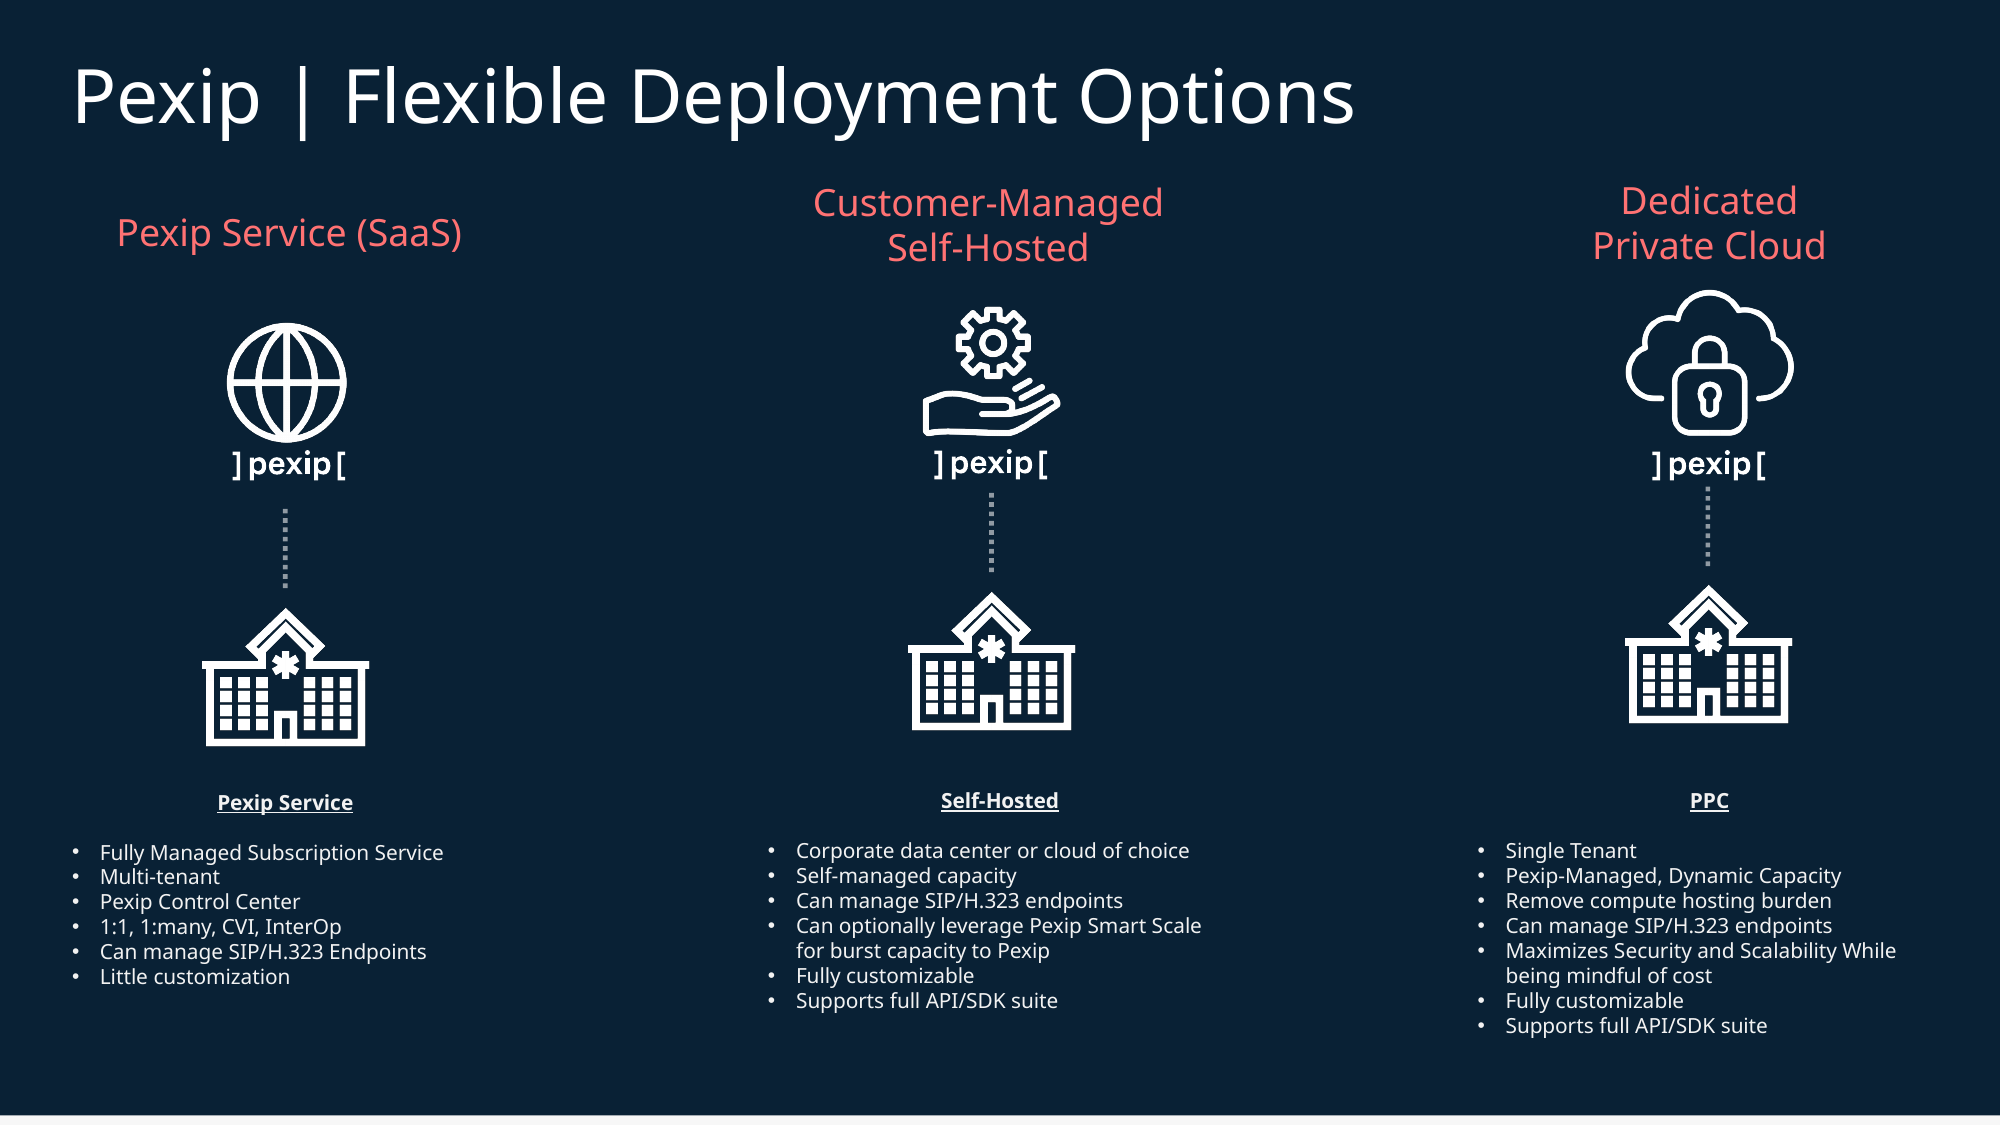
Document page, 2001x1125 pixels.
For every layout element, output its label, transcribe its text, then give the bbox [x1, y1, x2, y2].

picture [190, 585, 381, 776]
text_box Pexip | Flexible Deployment Options [56, 40, 1562, 132]
picture [211, 307, 362, 482]
text_box Customer-Managed Self-Hosted [812, 178, 1165, 269]
text_box Pexip Service (SaaS) [116, 208, 463, 254]
text_box Self-Hosted Corporate data center or cloud of choice Self-managed capacity Can manage SIP/H.323 endpoints Can optionally leverage Pexip Smart Scale for burst capacity to Pexip Fully customizable Supports full API/SDK suite [767, 762, 1232, 1038]
text_box [0, 0, 2000, 1116]
text_box PPC Single Tenant Pexip-Managed, Dynamic Capacity Remove compute hosting burden Can manage SIP/H.323 endpoints Maximizes Security and Scalability While being mindful of cost Fully customizable Supports full API/SDK suite [1477, 762, 1942, 1063]
text_box Dedicated Private Cloud [1592, 176, 1827, 267]
picture [1614, 267, 1805, 482]
text_box Pexip Service Fully Managed Subscription Service Multi-tenant Pexip Control Center 1:1, 1:many, CVI, InterOp Can manage SIP/H.323 Endpoints Little customization [71, 764, 499, 1039]
picture [896, 569, 1087, 760]
picture [1613, 562, 1804, 753]
picture [913, 297, 1070, 481]
